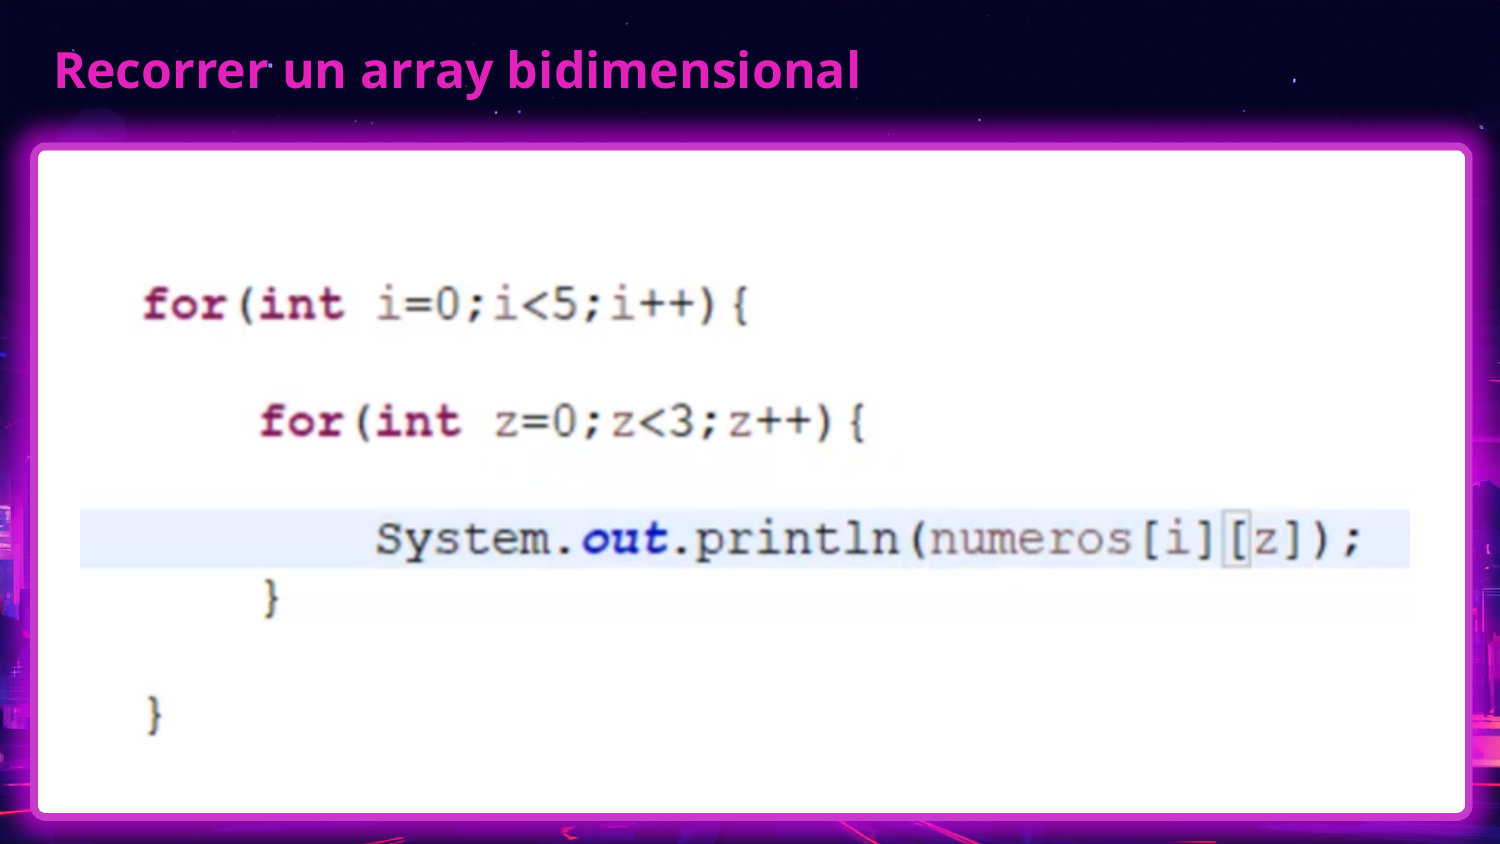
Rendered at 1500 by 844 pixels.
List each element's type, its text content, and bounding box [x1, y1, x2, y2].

title Recorrer un array bidimensional [38, 23, 1449, 118]
picture [0, 0, 1500, 844]
